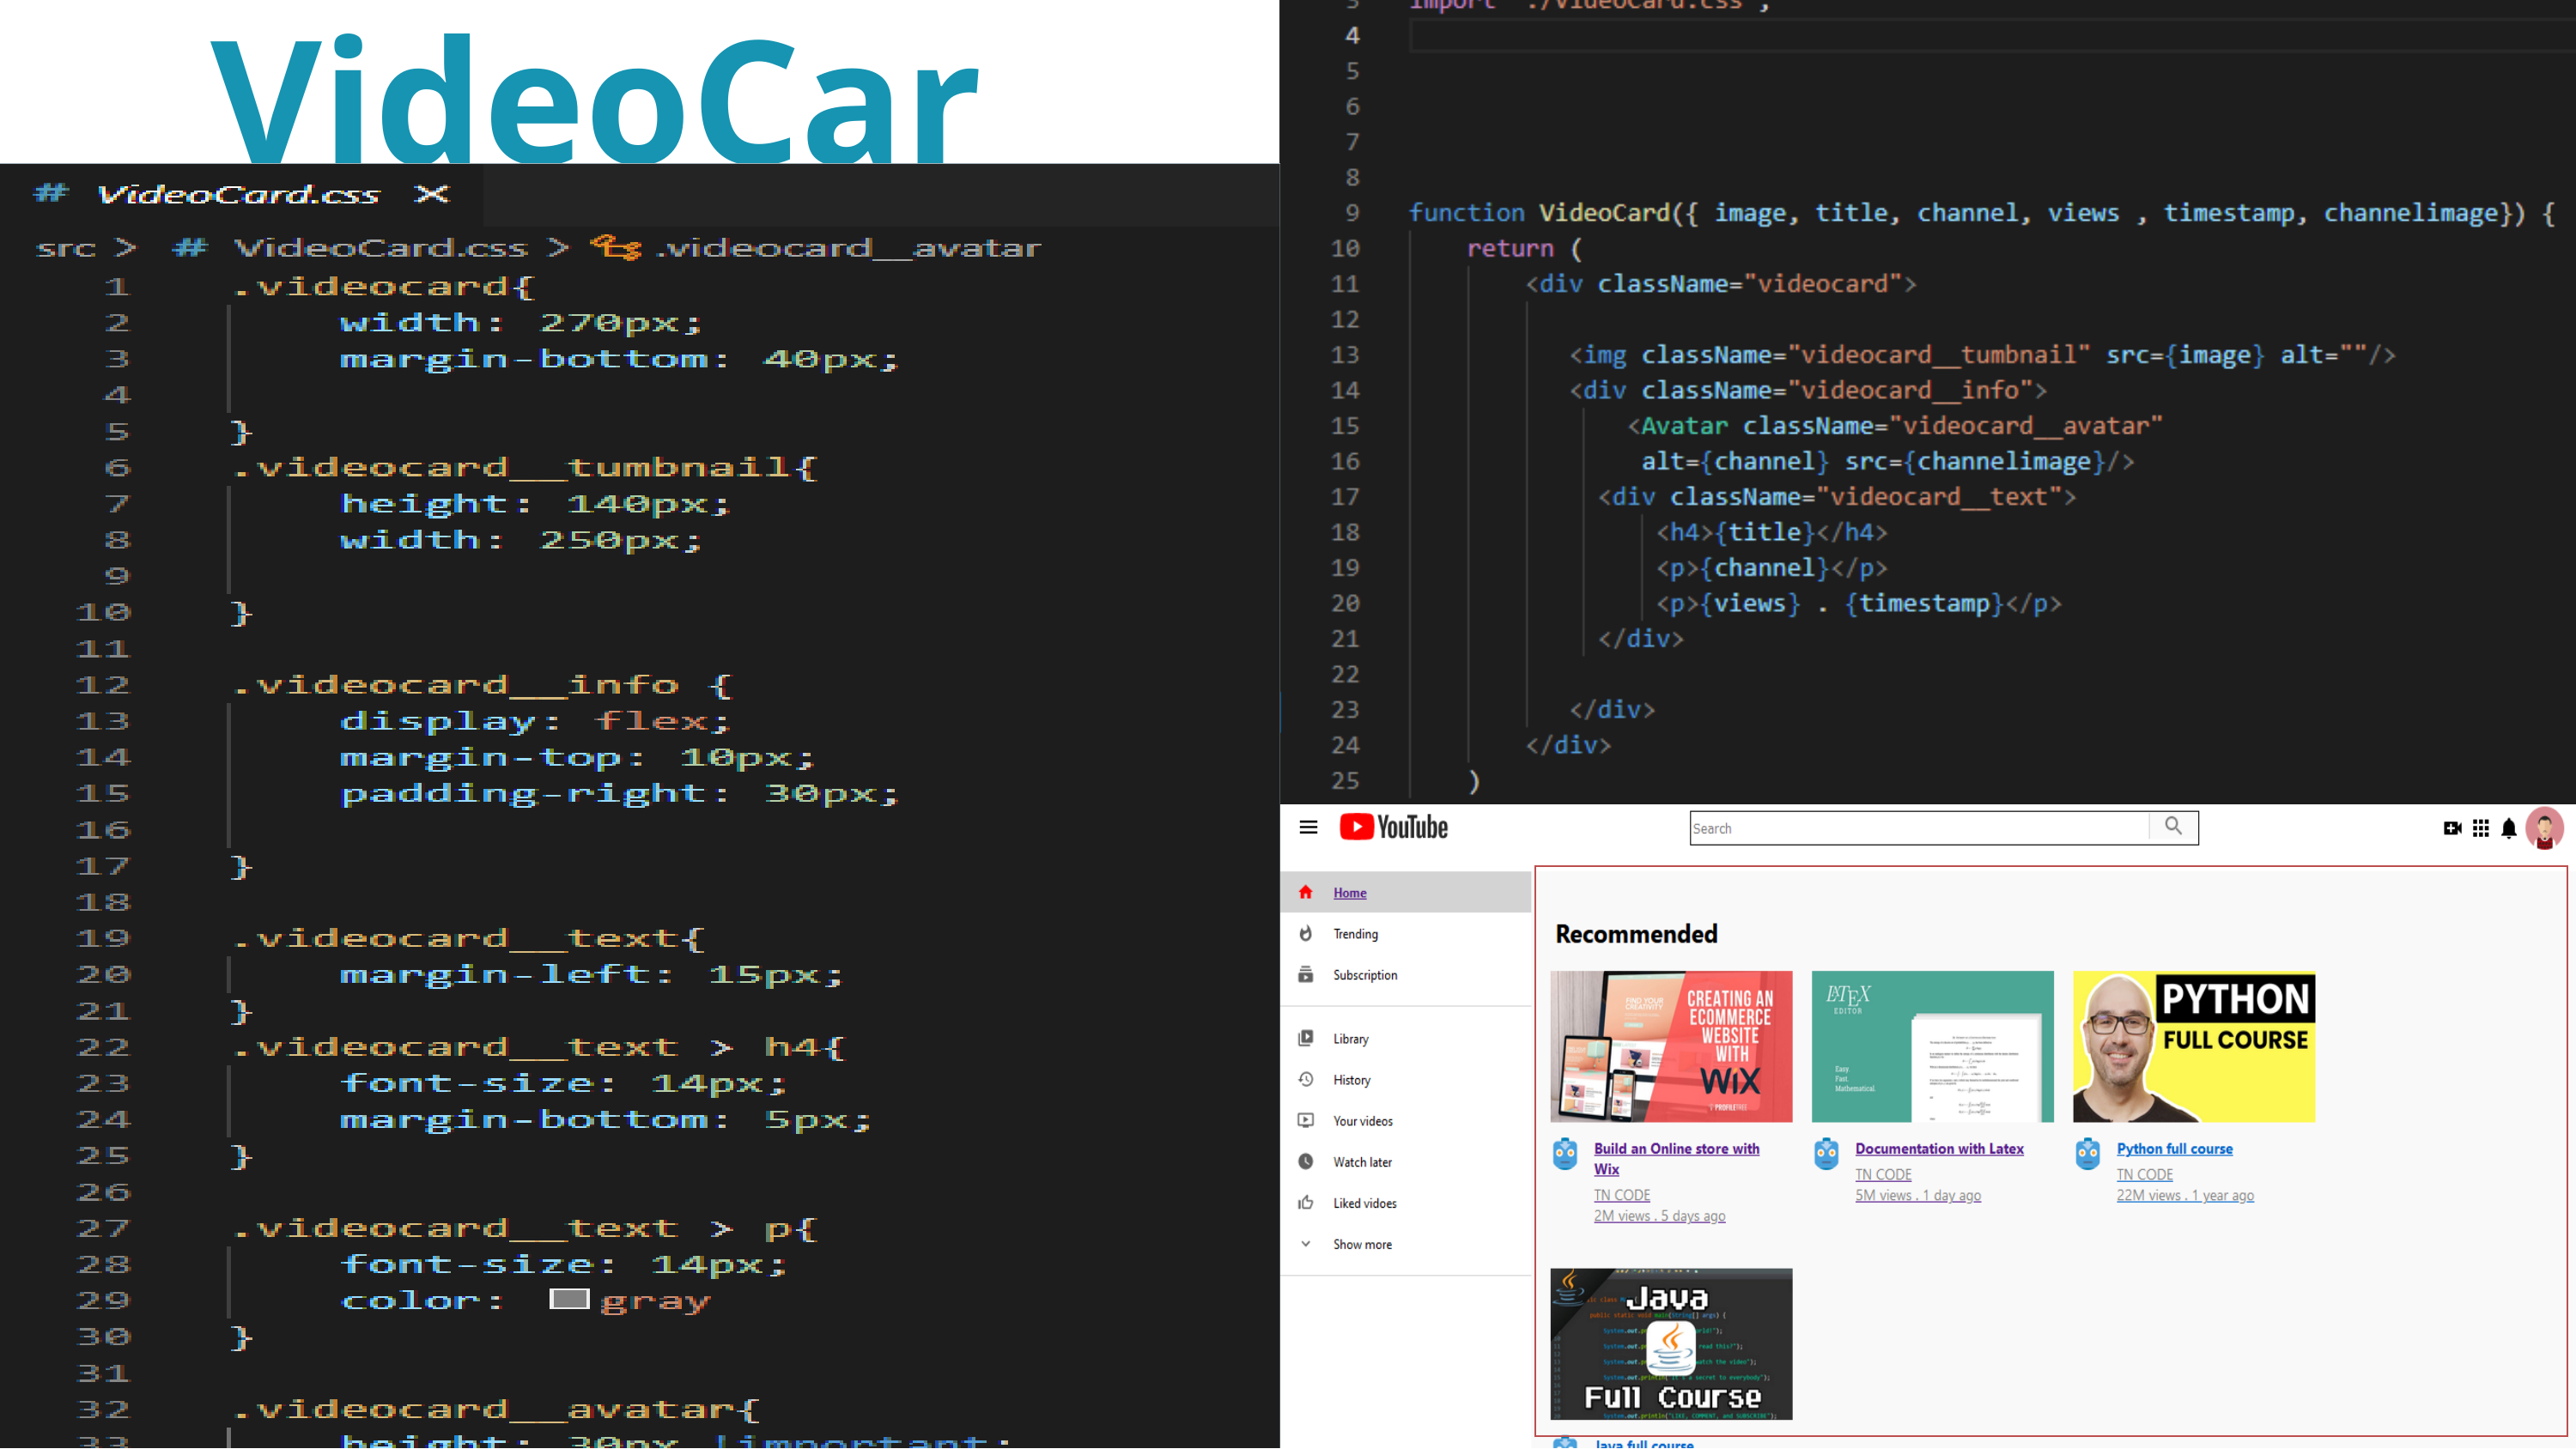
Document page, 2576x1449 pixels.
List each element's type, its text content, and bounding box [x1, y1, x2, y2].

picture [0, 0, 2576, 1448]
list VideoCard [153, 0, 1096, 163]
